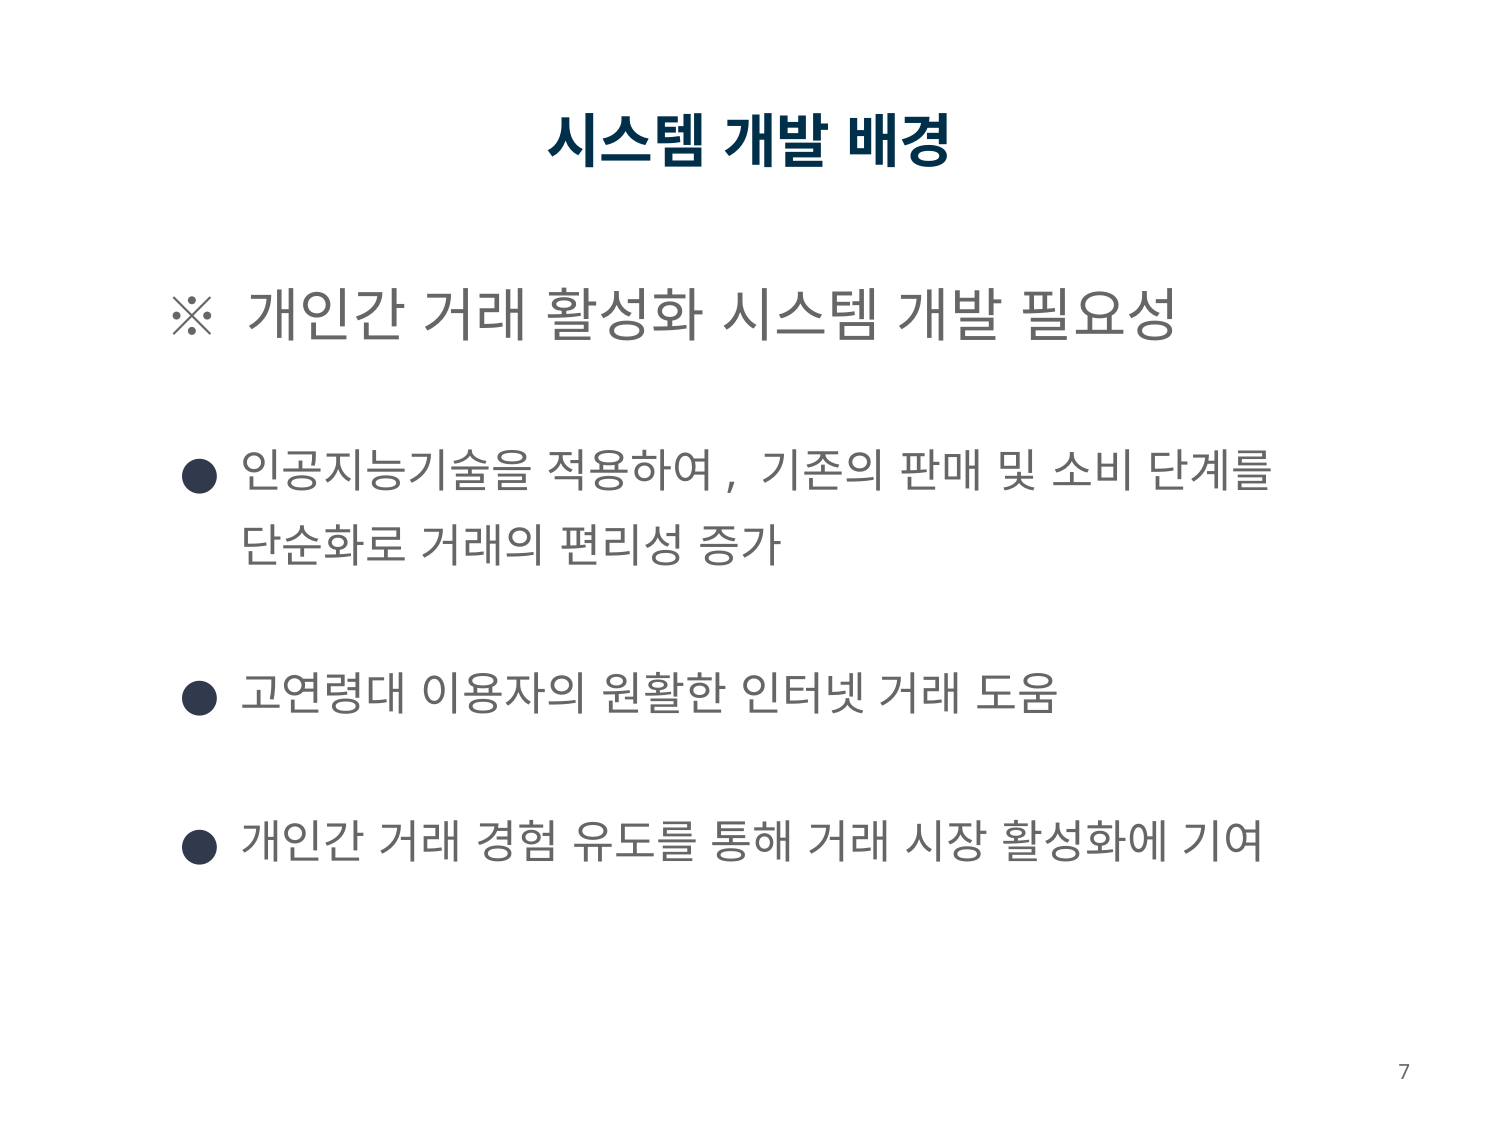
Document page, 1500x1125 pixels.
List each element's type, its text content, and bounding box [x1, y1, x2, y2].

title 시스템 개발 배경 [75, 45, 1425, 233]
slide_number 7 [1074, 1042, 1425, 1103]
list ※ 개인간 거래 활성화 시스템 개발 필요성 인공지능기술을 적용하여, 기존의 판매 및 소비 단계를 단순화로 거래의 편리성 증가 고연령대 이용자의 원활한 인터넷 거래 도움 개인간 거래 경험 유도를 통해 거래 시장 활성화에 기여 [75, 279, 1425, 1022]
